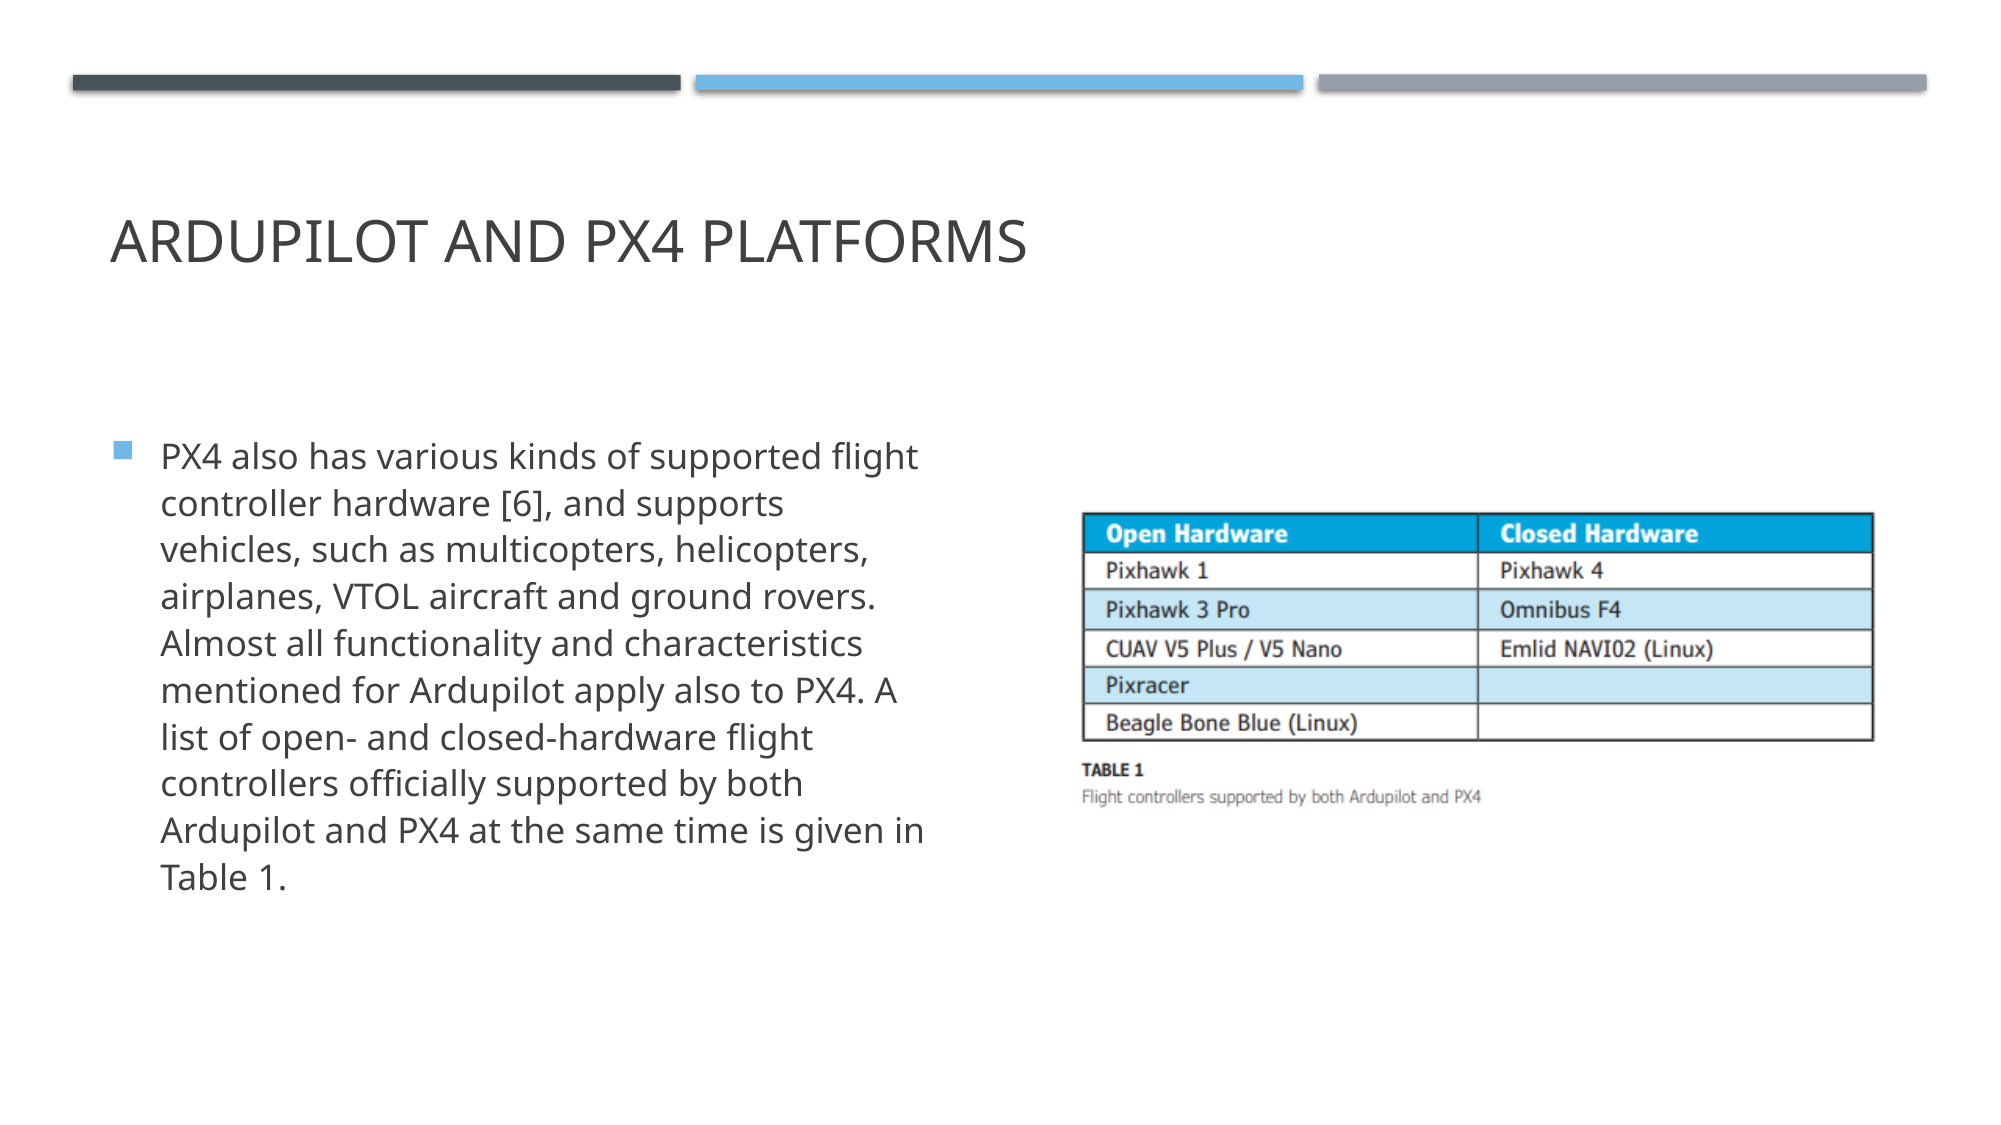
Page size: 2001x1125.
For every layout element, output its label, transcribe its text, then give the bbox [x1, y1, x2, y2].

list PX4 also has various kinds of supported flight controller hardware [6], and supports vehicles, such as multicopters, helicopters, airplanes, VTOL aircraft and ground rovers. Almost all functionality and characteristics mentioned for Ardupilot apply also to PX4. A list of open- and closed-hardware flight controllers officially supported by both Ardupilot and PX4 at the same time is given in Table 1. [95, 365, 948, 962]
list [1074, 505, 1884, 822]
title ARDUPILOT AND PX4 PLATFORMS [95, 119, 1905, 282]
